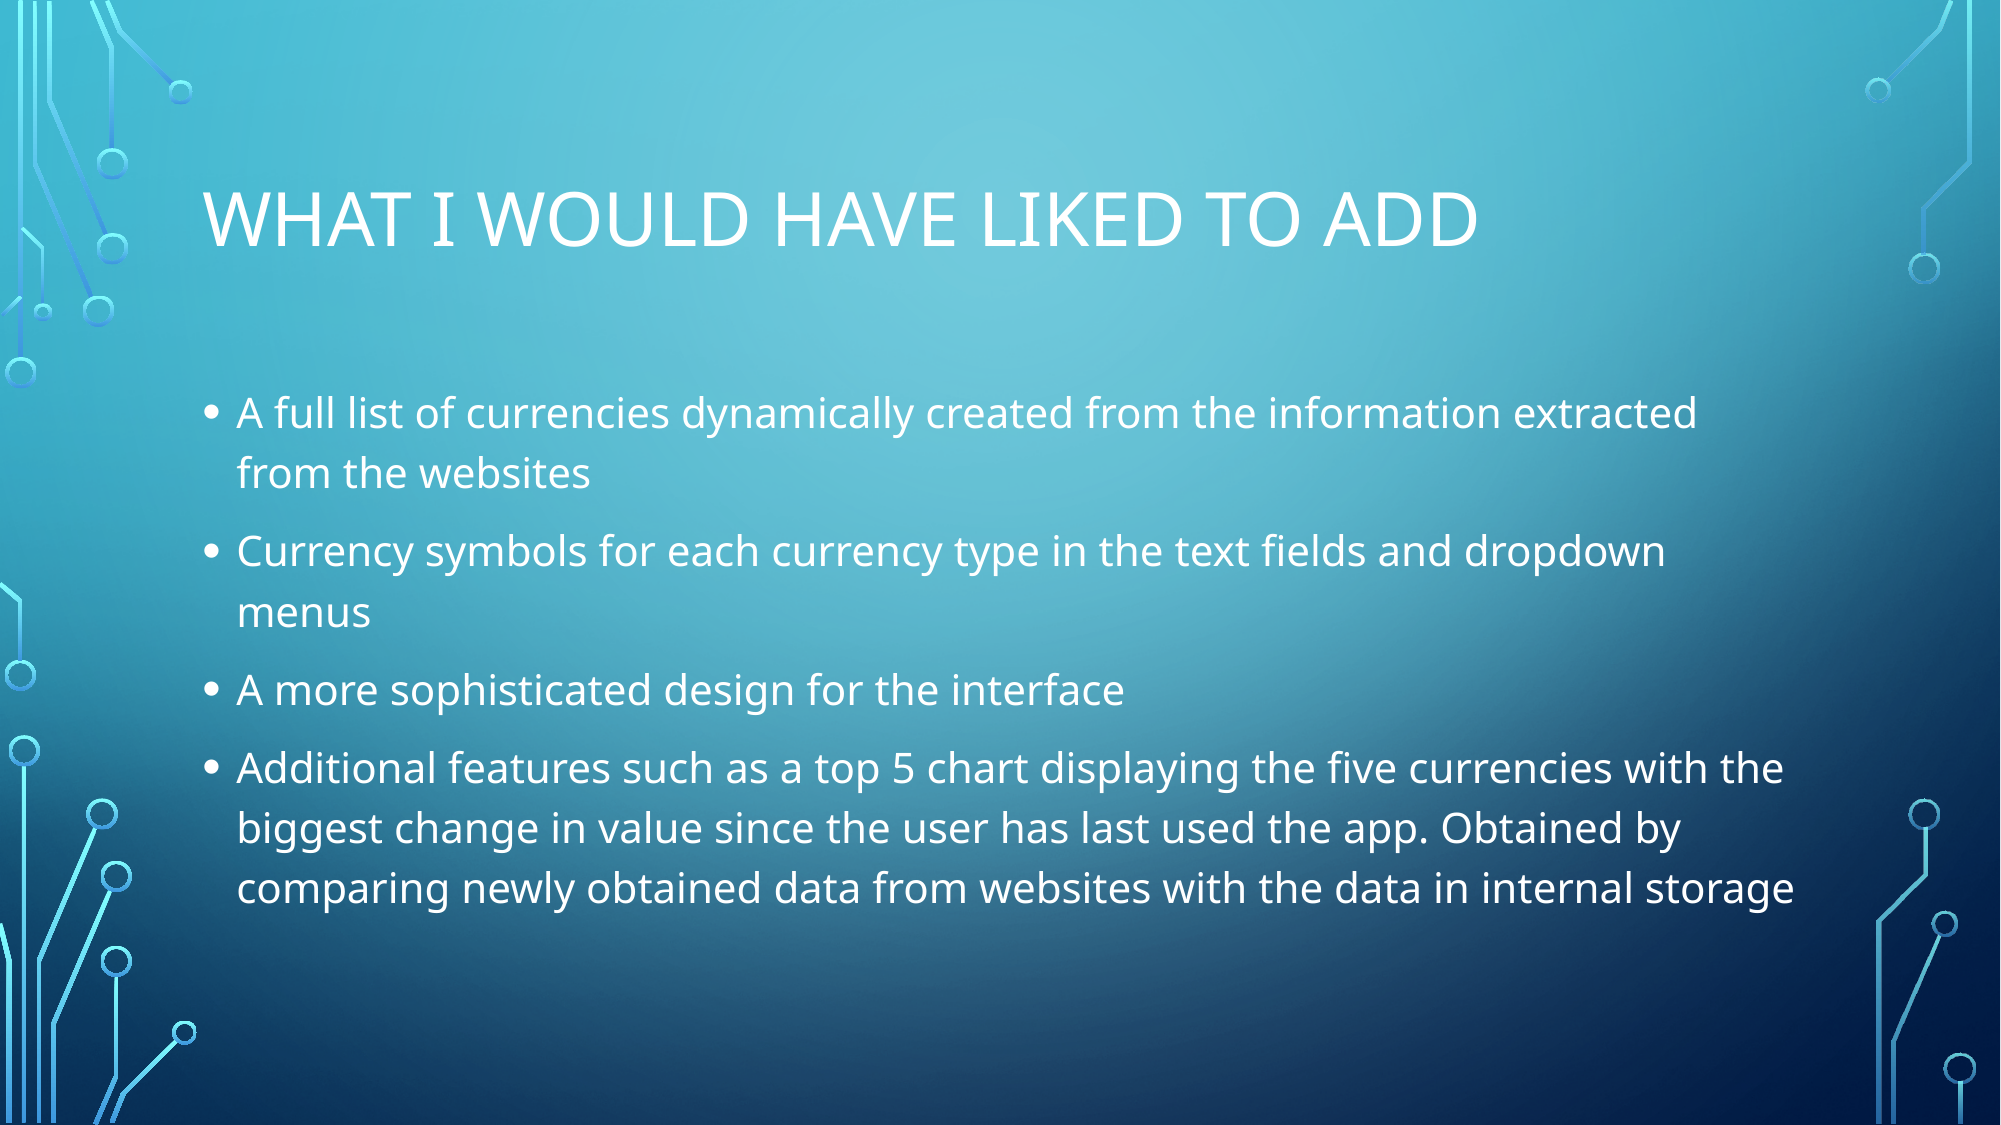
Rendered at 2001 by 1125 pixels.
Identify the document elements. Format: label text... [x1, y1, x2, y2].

list A full list of currencies dynamically created from the information extracted from the websites Currency symbols for each currency type in the text fields and dropdown menus A more sophisticated design for the interface Additional features such as a top 5 chart displaying the five currencies with the biggest change in value since the user has last used the app. Obtained by comparing newly obtained data from websites with the data in internal storage [187, 369, 1813, 950]
title What I would have liked to add [187, 101, 1813, 344]
